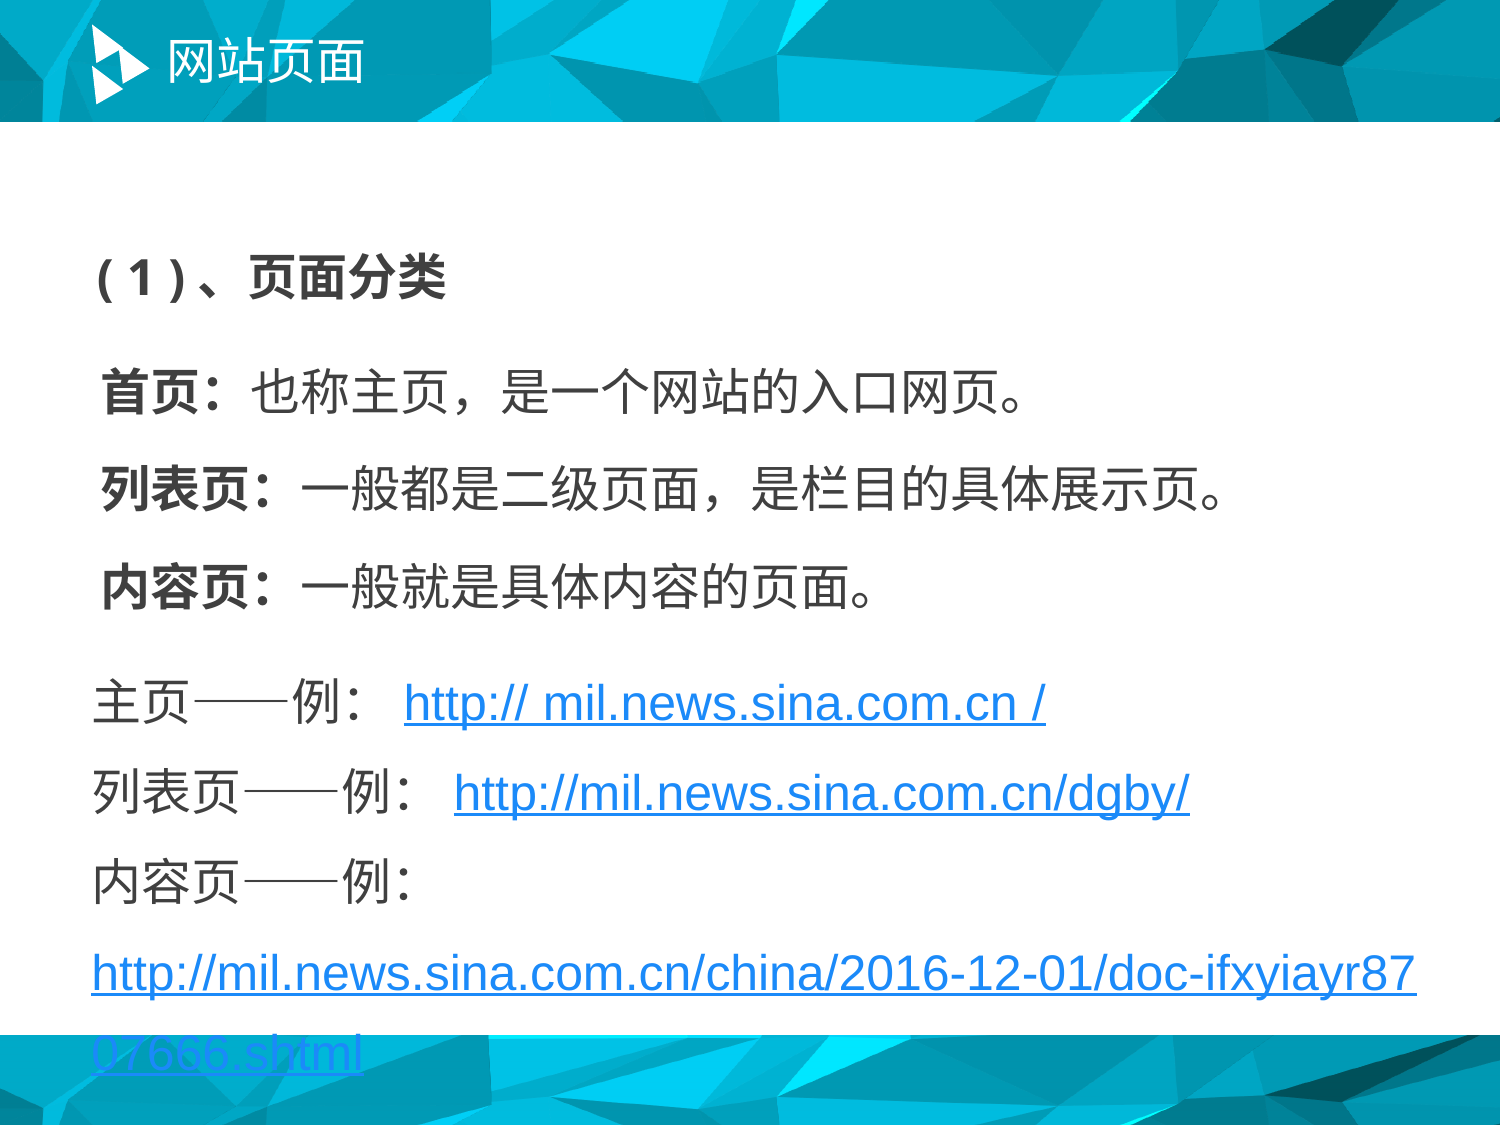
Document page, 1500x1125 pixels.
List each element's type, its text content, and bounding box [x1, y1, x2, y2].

text_box ( 1 )、页面分类 [82, 208, 712, 313]
text_box 主页——例：http:// mil.news.sina.com.cn / 列表页——例：http://mil.news.sina.com.cn/dgby/ 内容页——例：http://mil.news.sina.com.cn/china/2016-12-01/doc-ifxyiayr8707666.shtml [76, 632, 1447, 1008]
title 网站页面 [151, 11, 1446, 115]
picture [0, 0, 1500, 122]
text_box 首页：也称主页，是一个网站的入口网页。 列表页：一般都是二级页面，是栏目的具体展示页。 内容页：一般就是具体内容的页面。 [85, 323, 1396, 632]
picture [0, 1035, 1500, 1125]
picture [123, 1037, 143, 1042]
